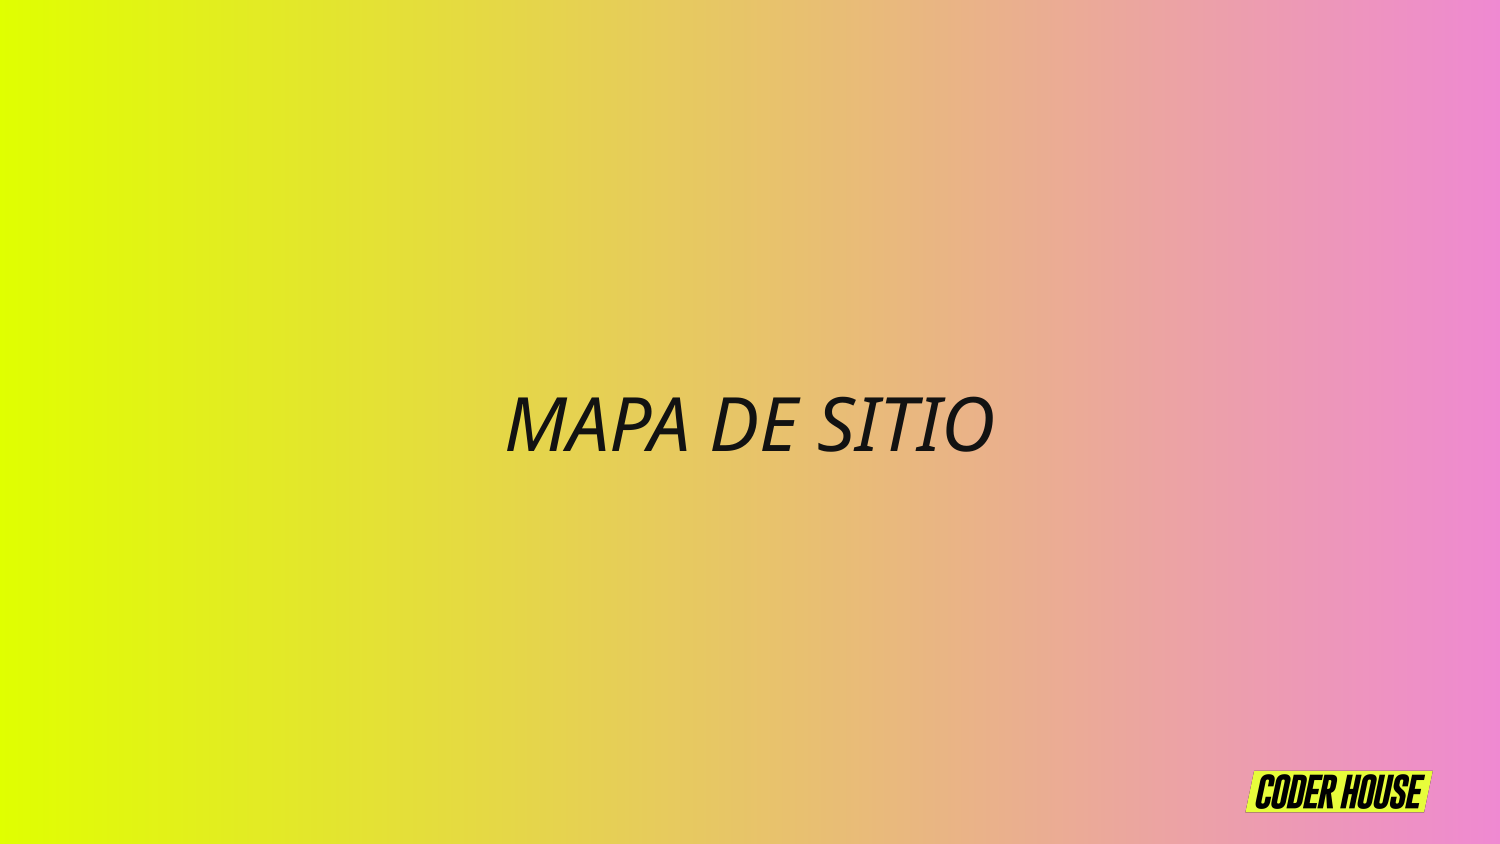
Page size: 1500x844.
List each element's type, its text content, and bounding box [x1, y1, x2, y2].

picture [1241, 764, 1437, 819]
text_box MAPA DE SITIO [229, 340, 1271, 503]
